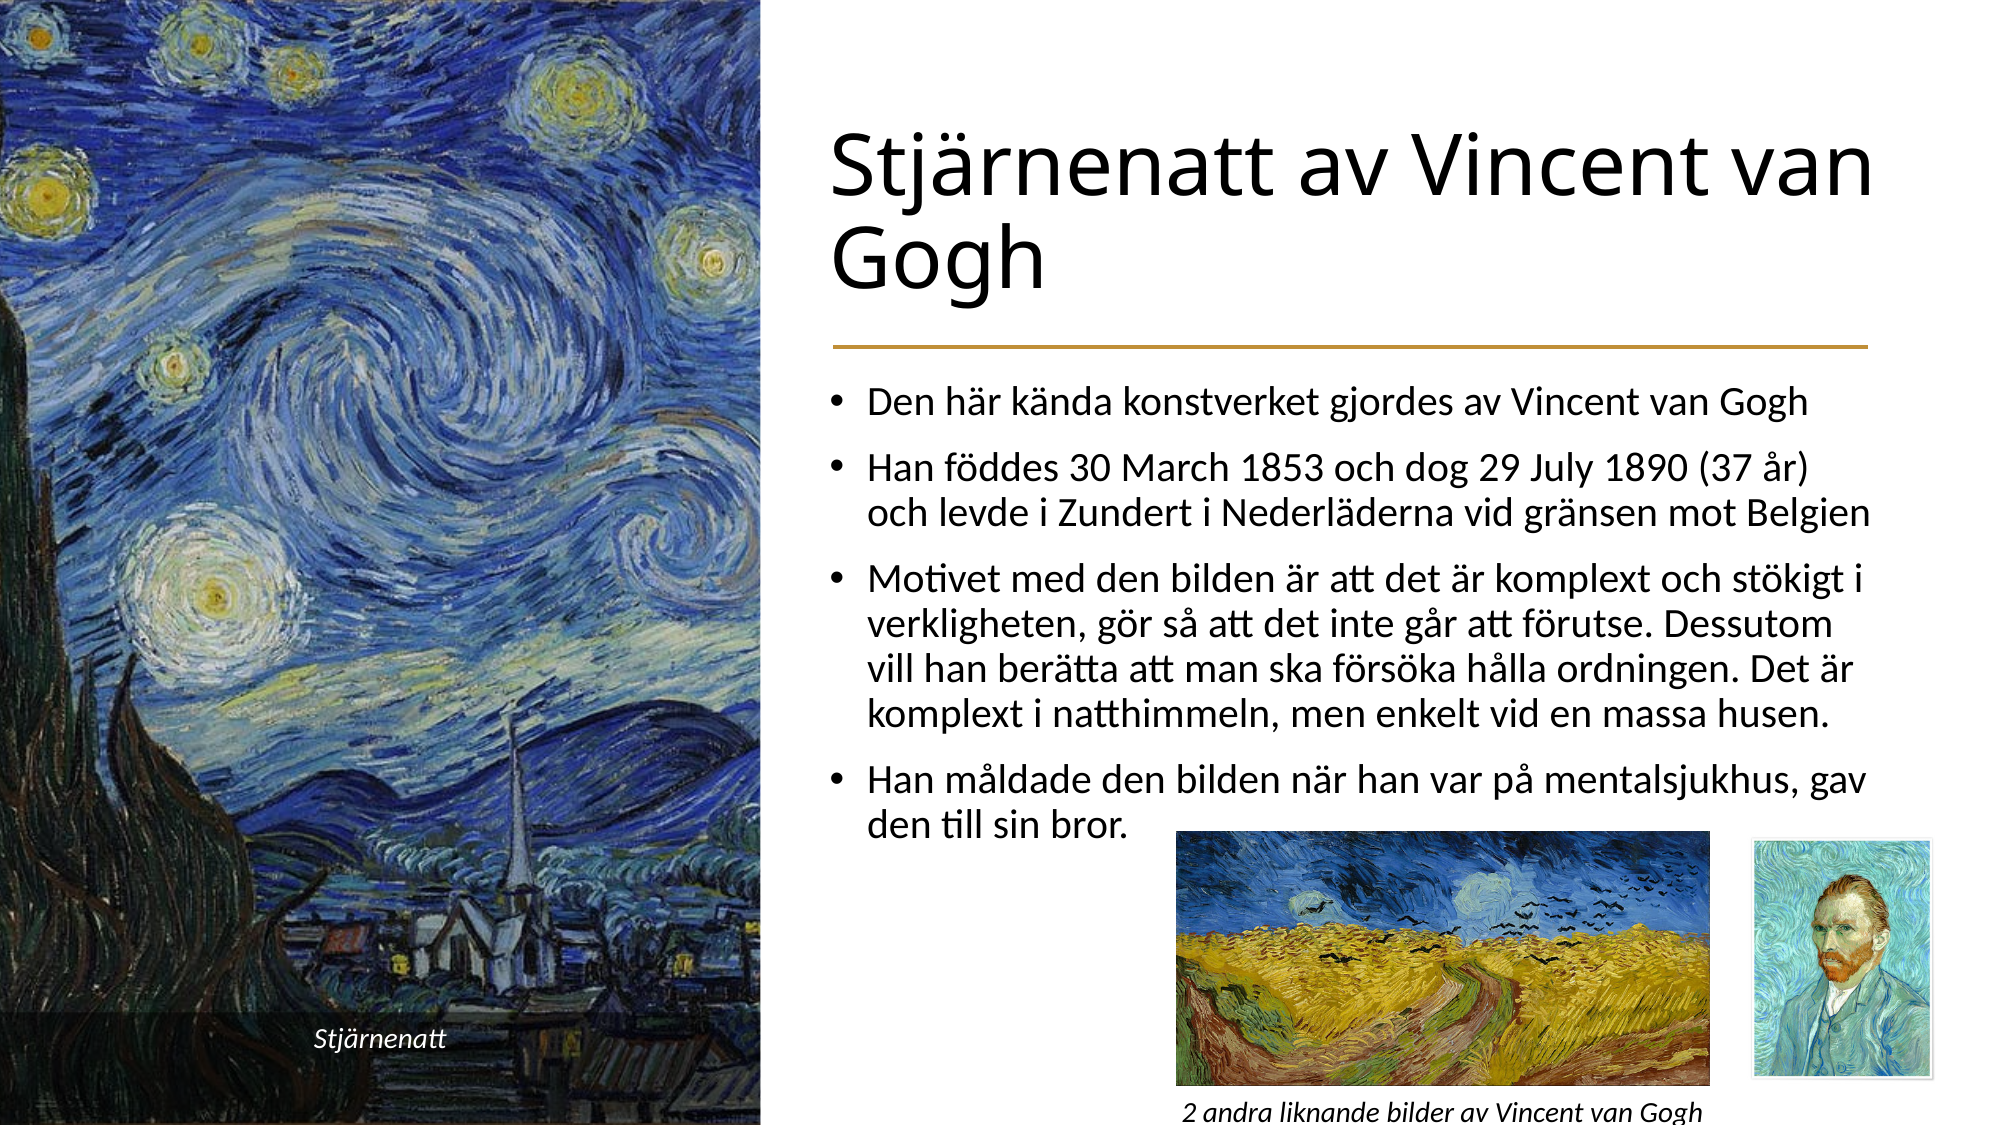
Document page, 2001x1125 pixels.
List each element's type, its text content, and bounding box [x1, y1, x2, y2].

picture [1739, 831, 1943, 1086]
title Stjärnenatt av Vincent van Gogh [814, 103, 1895, 315]
text_box 2 andra liknande bilder av Vincent van Gogh [1166, 1085, 1719, 1125]
picture [1175, 831, 1710, 1086]
picture [0, 0, 761, 1125]
list Den här kända konstverket gjordes av Vincent van Gogh Han föddes 30 March 1853 och dog 29 July 1890 (37 år) och levde i Zundert i Nederläderna vid gränsen mot Belgien Motivet med den bilden är att det är komplext och stökigt i verkligheten, gör så att det inte går att förutse. Dessutom vill han berätta att man ska försöka hålla ordningen. Det är komplext i natthimmeln, men enkelt vid en massa husen. Han måldade den bilden när han var på mentalsjukhus, gav den till sin bror. [814, 372, 1895, 994]
